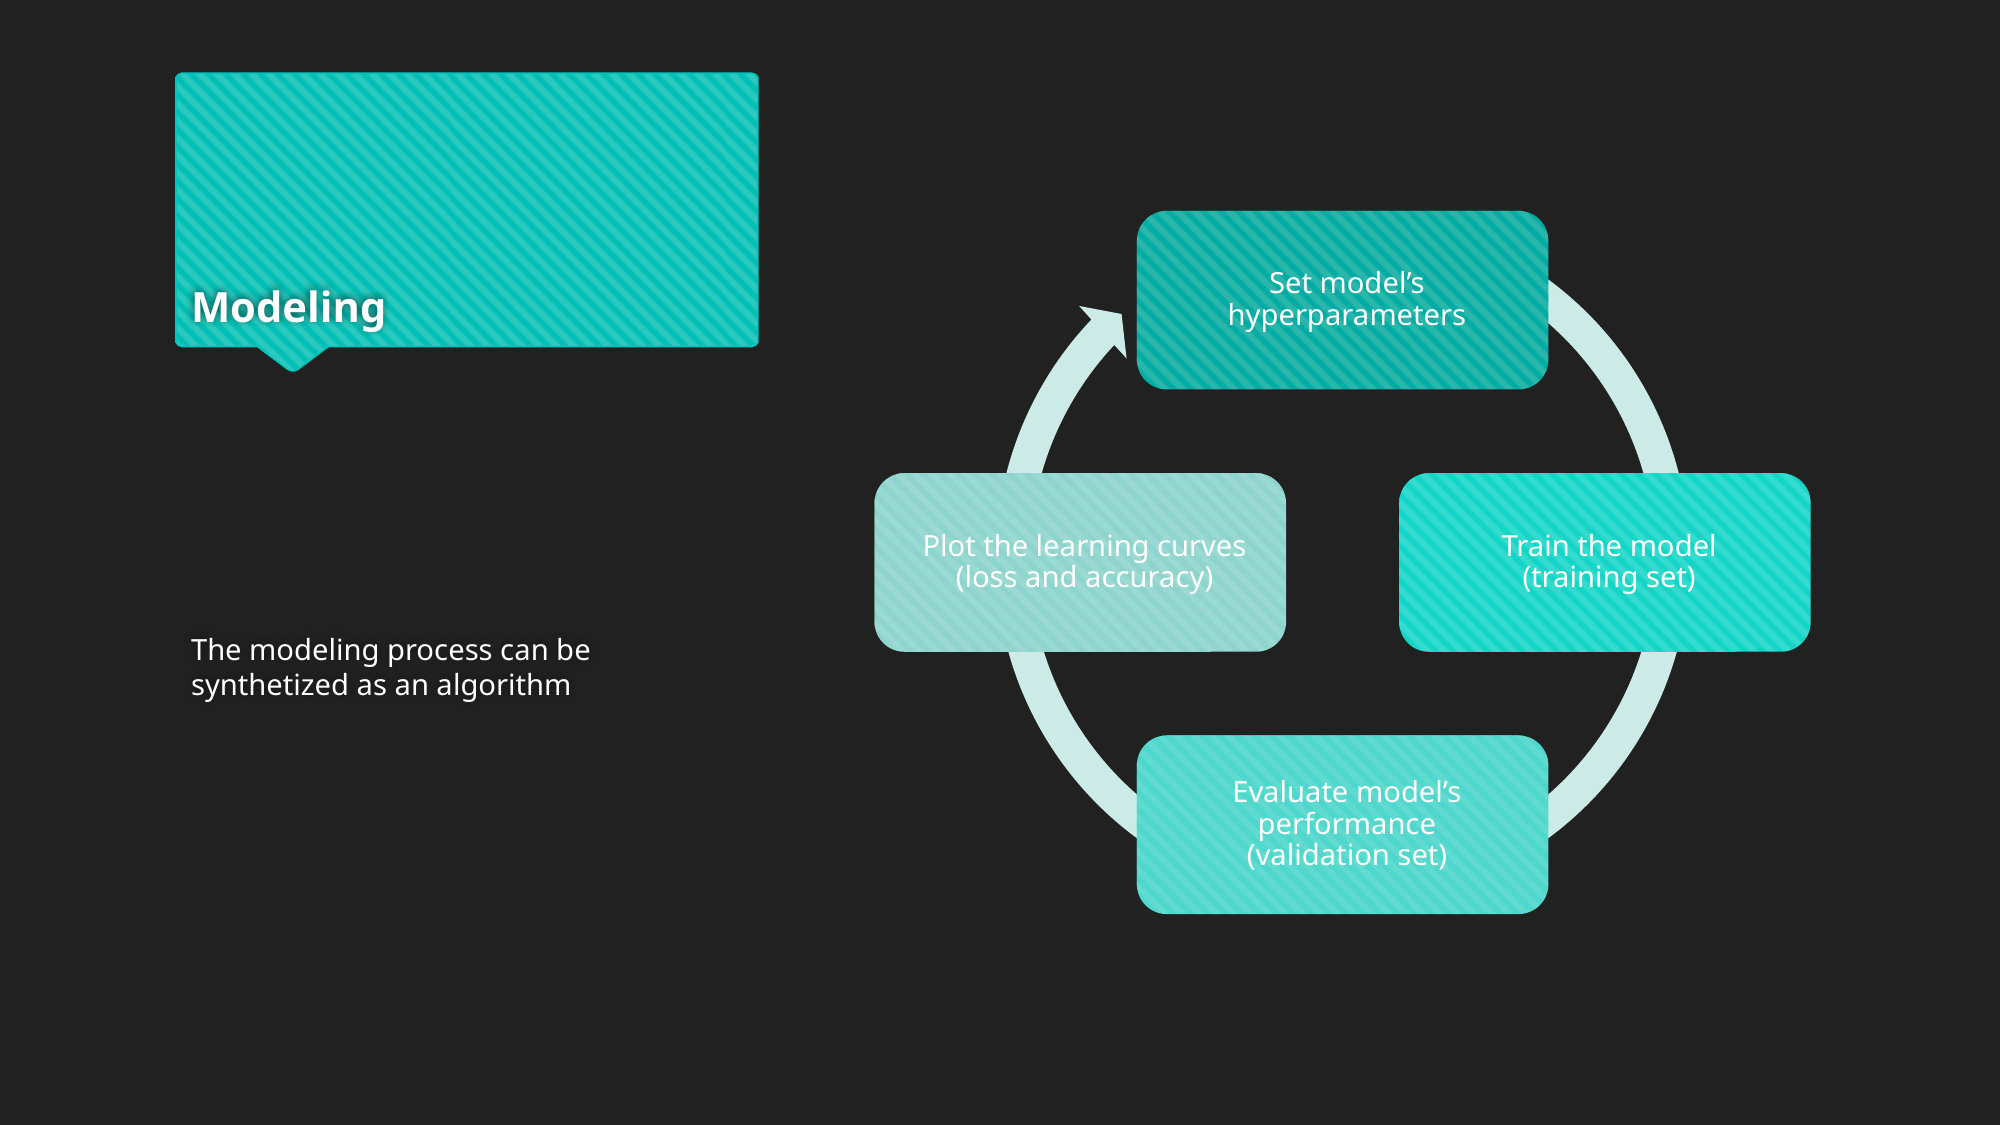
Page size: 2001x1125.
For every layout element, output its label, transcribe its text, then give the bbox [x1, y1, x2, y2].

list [847, 161, 1838, 964]
list The modeling process can be synthetized as an algorithm [176, 370, 758, 962]
title Modeling [176, 73, 758, 339]
